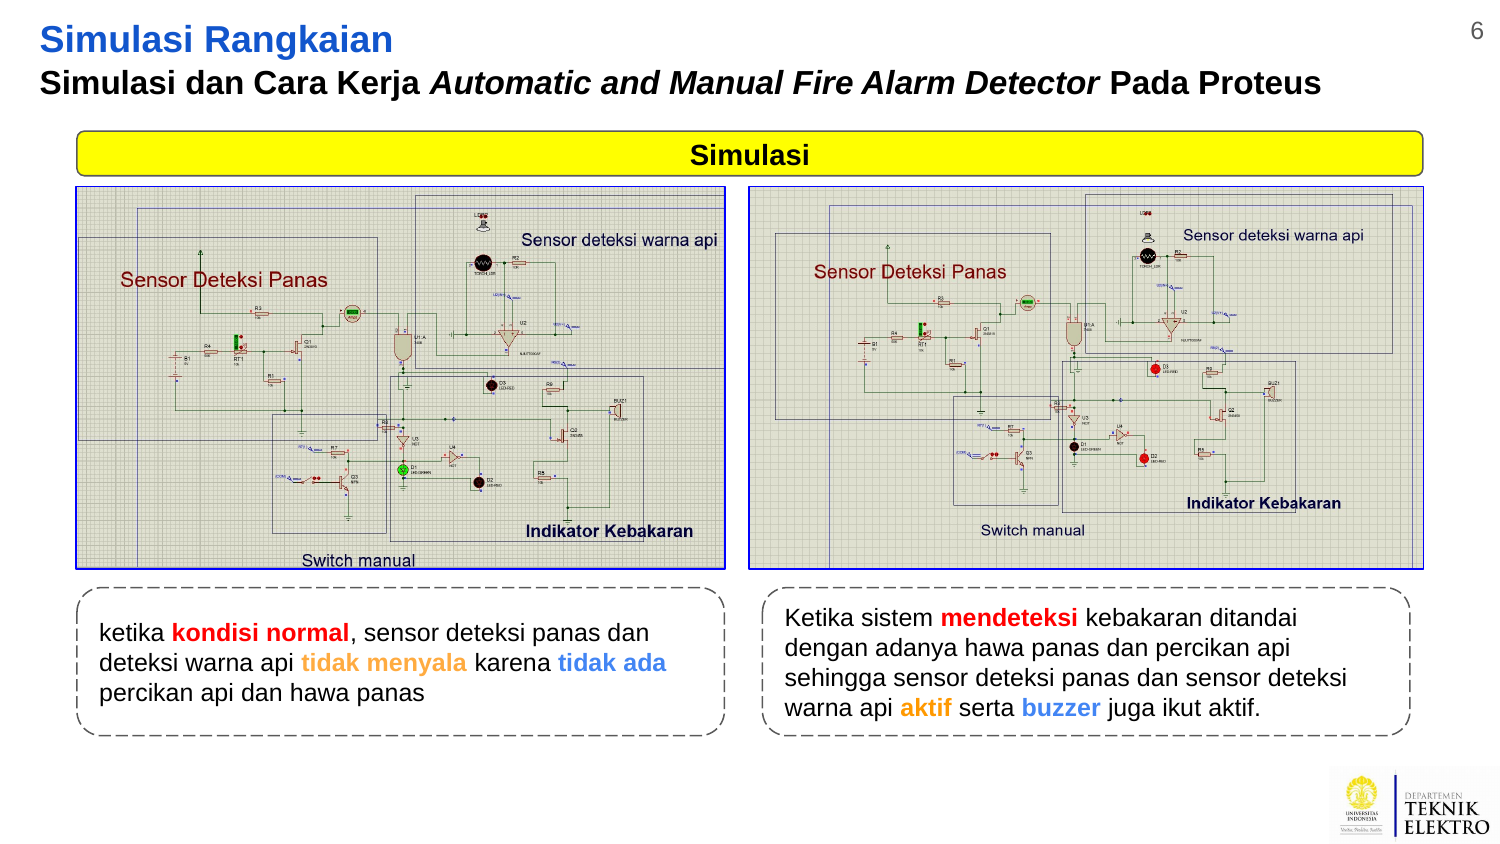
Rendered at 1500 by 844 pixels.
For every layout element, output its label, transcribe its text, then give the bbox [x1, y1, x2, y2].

text_box Simulasi [76, 131, 1423, 176]
text_box ketika kondisi normal, sensor deteksi panas dan deteksi warna api tidak menyala karena tidak ada percikan api dan hawa panas [76, 587, 725, 736]
picture [76, 187, 725, 569]
text_box 6 [1455, 0, 1500, 54]
picture [749, 187, 1424, 569]
text_box Simulasi dan Cara Kerja Automatic and Manual Fire Alarm Detector Pada Proteus [24, 46, 1402, 100]
text_box Ketika sistem mendeteksi kebakaran ditandai dengan adanya hawa panas dan percikan api sehingga sensor deteksi panas dan sensor deteksi warna api aktif serta buzzer juga ikut aktif. [762, 587, 1410, 736]
picture [1329, 766, 1500, 844]
text_box Simulasi Rangkaian [24, 0, 529, 46]
